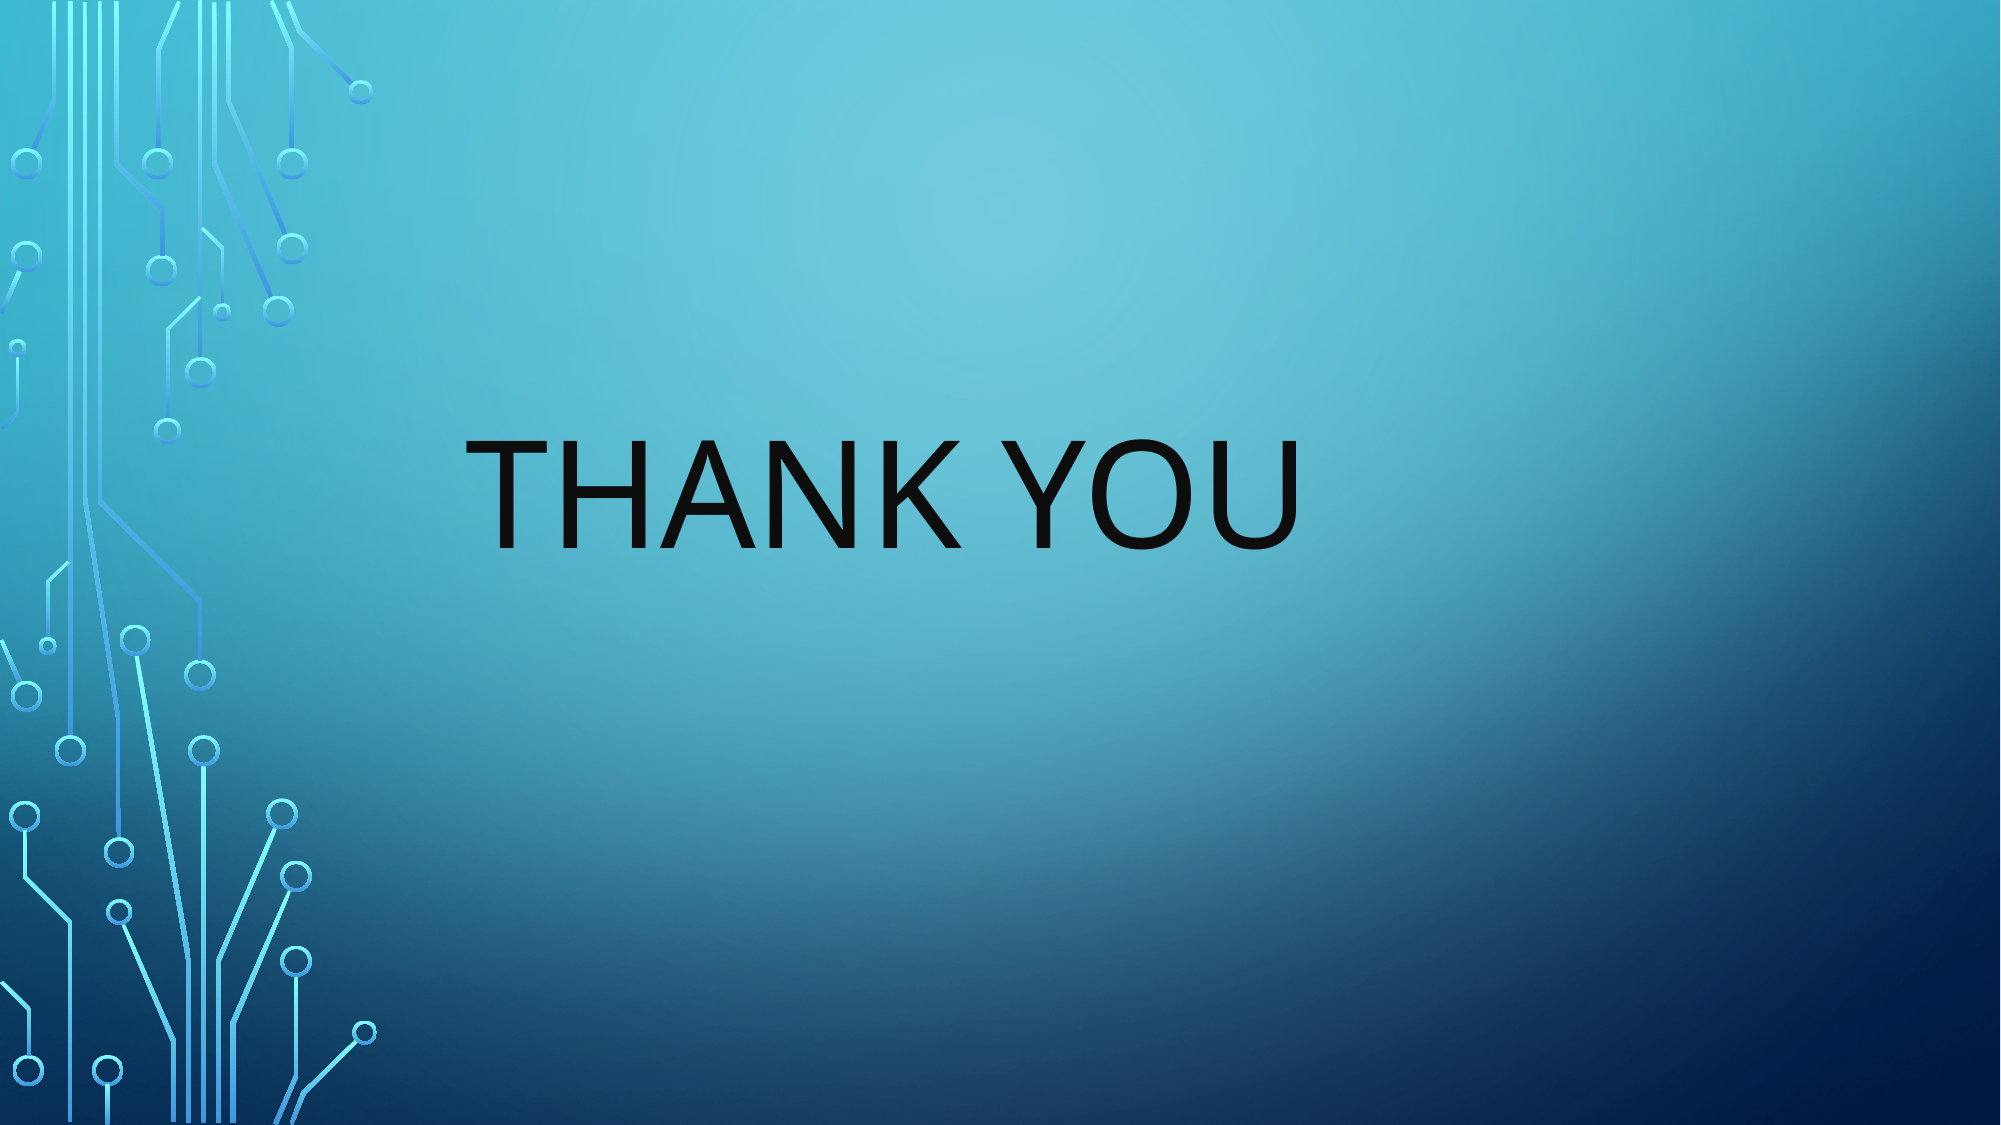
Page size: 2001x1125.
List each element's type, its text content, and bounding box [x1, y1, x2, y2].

title THANK YOU [450, 318, 1926, 589]
